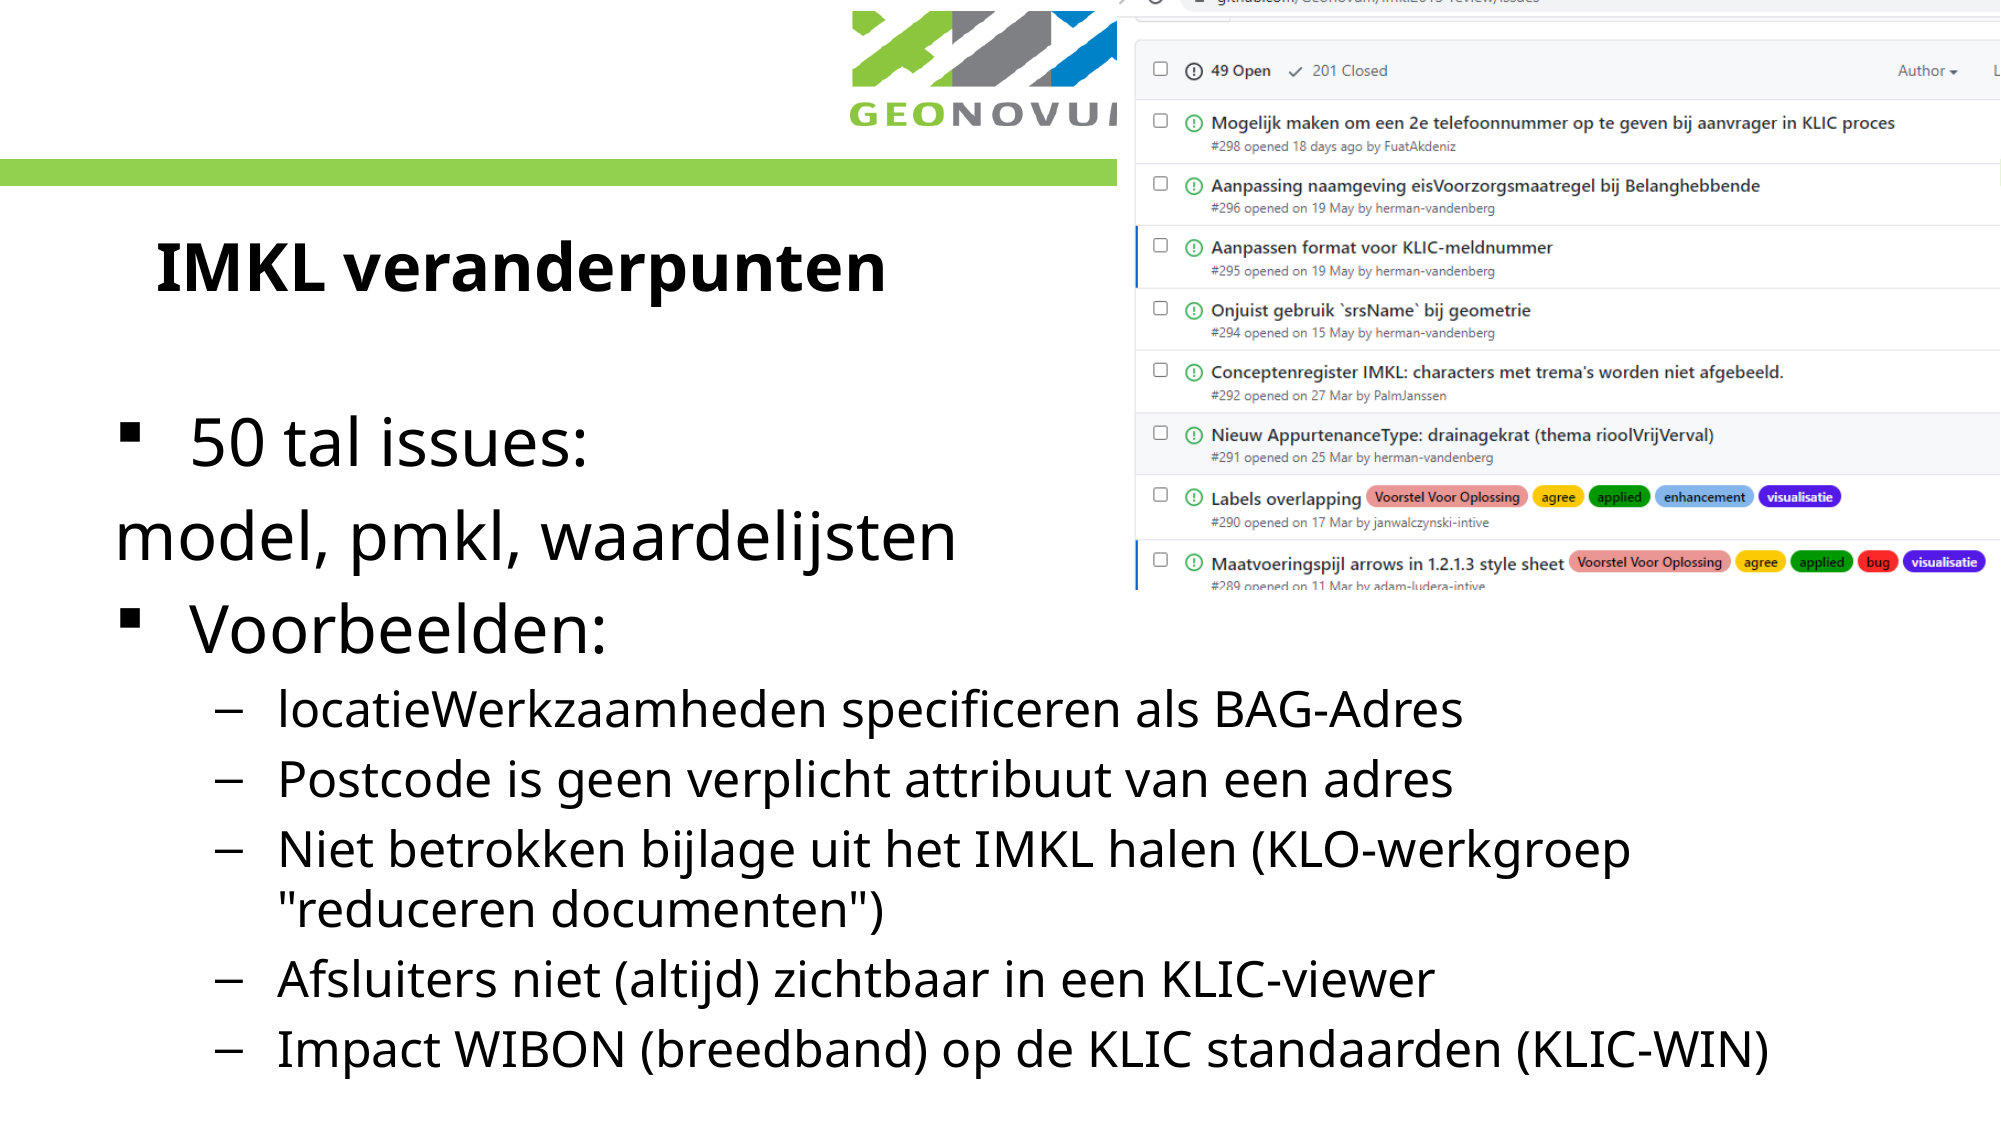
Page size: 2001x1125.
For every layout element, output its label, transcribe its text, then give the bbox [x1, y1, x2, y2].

list 50 tal issues: model, pmkl, waardelijsten Voorbeelden: locatieWerkzaamheden specificeren als BAG-Adres Postcode is geen verplicht attribuut van een adres Niet betrokken bijlage uit het IMKL halen (KLO-werkgroep "reduceren documenten") Afsluiters niet (altijd) zichtbaar in een KLIC-viewer Impact WIBON (breedband) op de KLIC standaarden (KLIC-WIN) [99, 392, 1900, 1125]
picture [850, 0, 2000, 590]
title IMKL veranderpunten [23, 171, 1021, 359]
